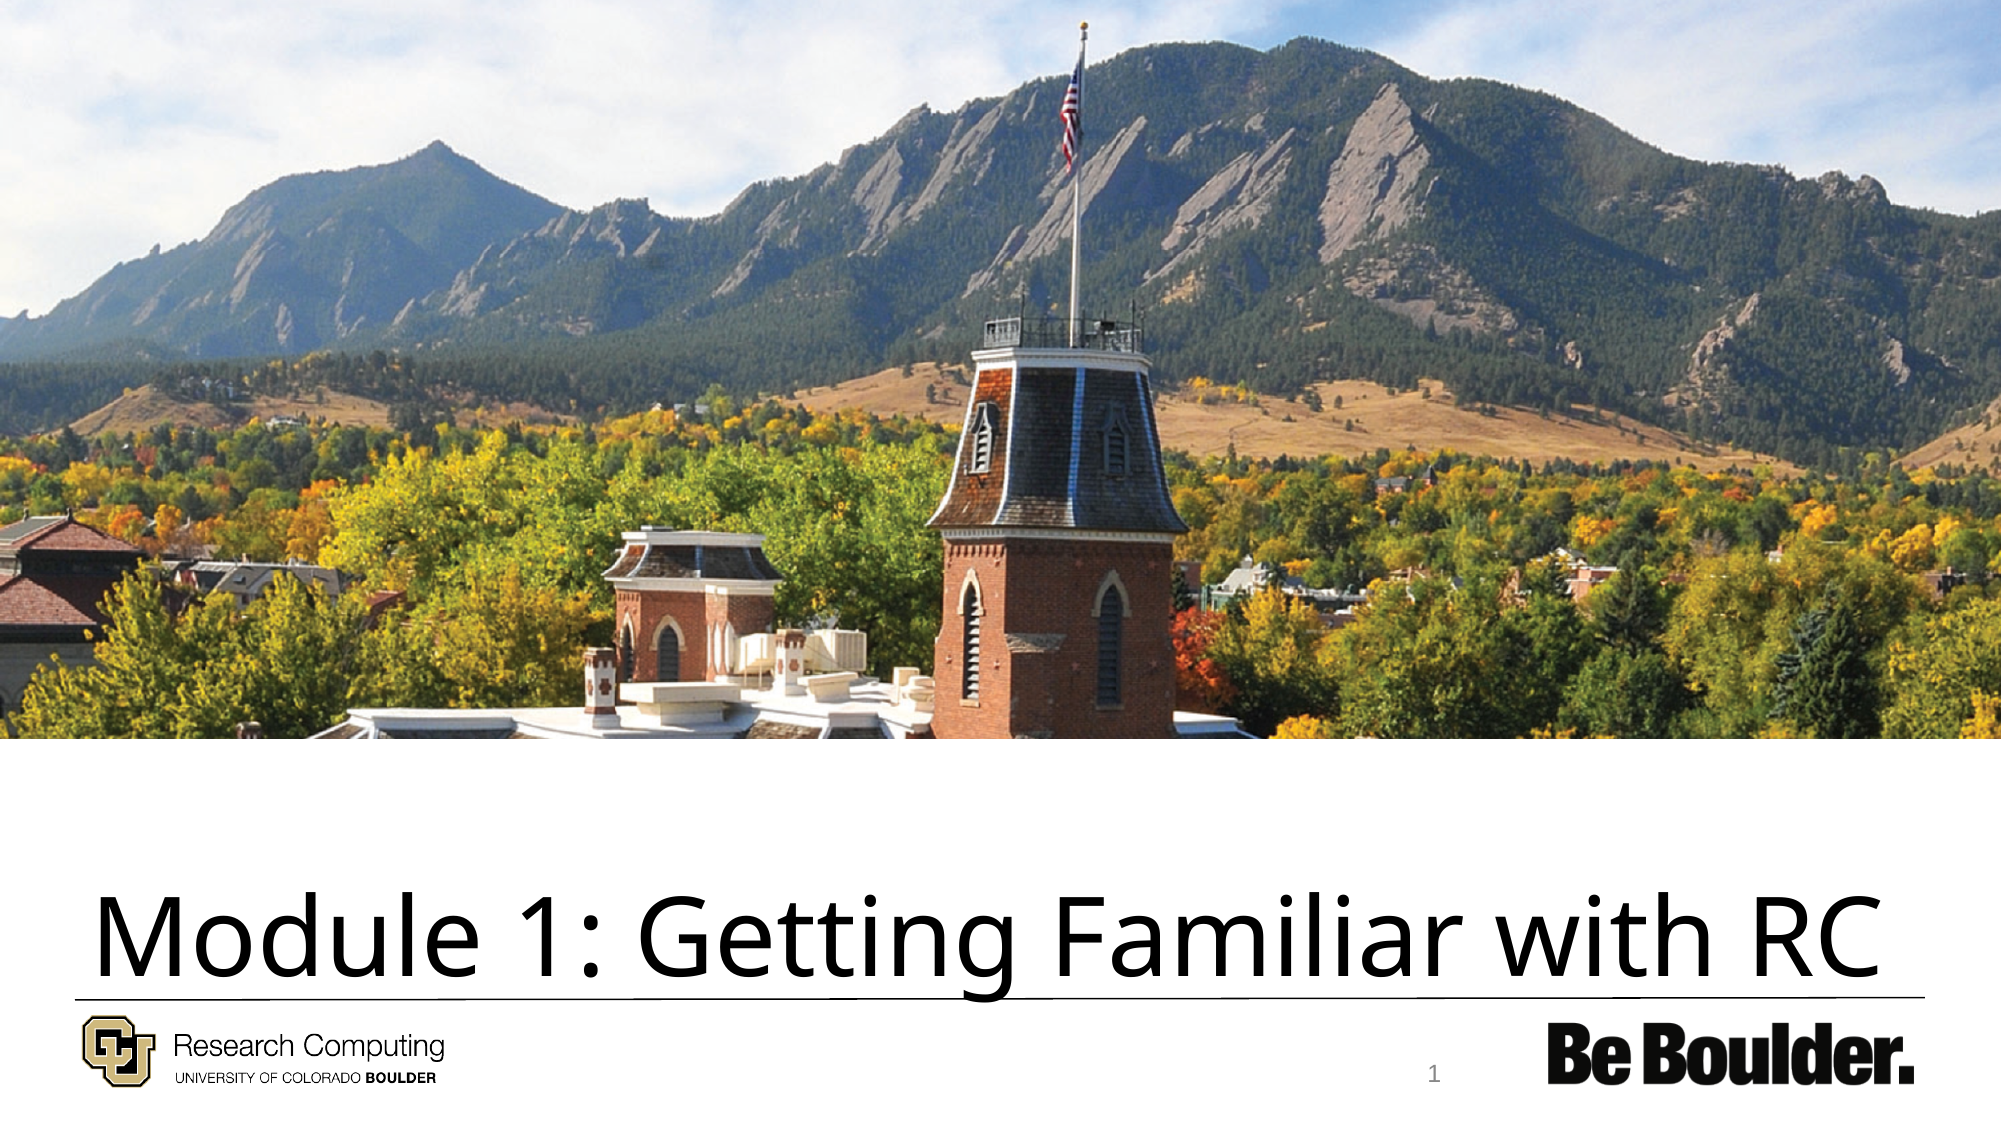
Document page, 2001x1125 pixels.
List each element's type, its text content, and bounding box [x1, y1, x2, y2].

picture [1524, 1015, 1938, 1088]
title Module 1: Getting Familiar with RC [75, 813, 1928, 1008]
picture [81, 1015, 444, 1088]
picture [0, 0, 2001, 739]
slide_number 1 [1412, 1042, 1525, 1103]
